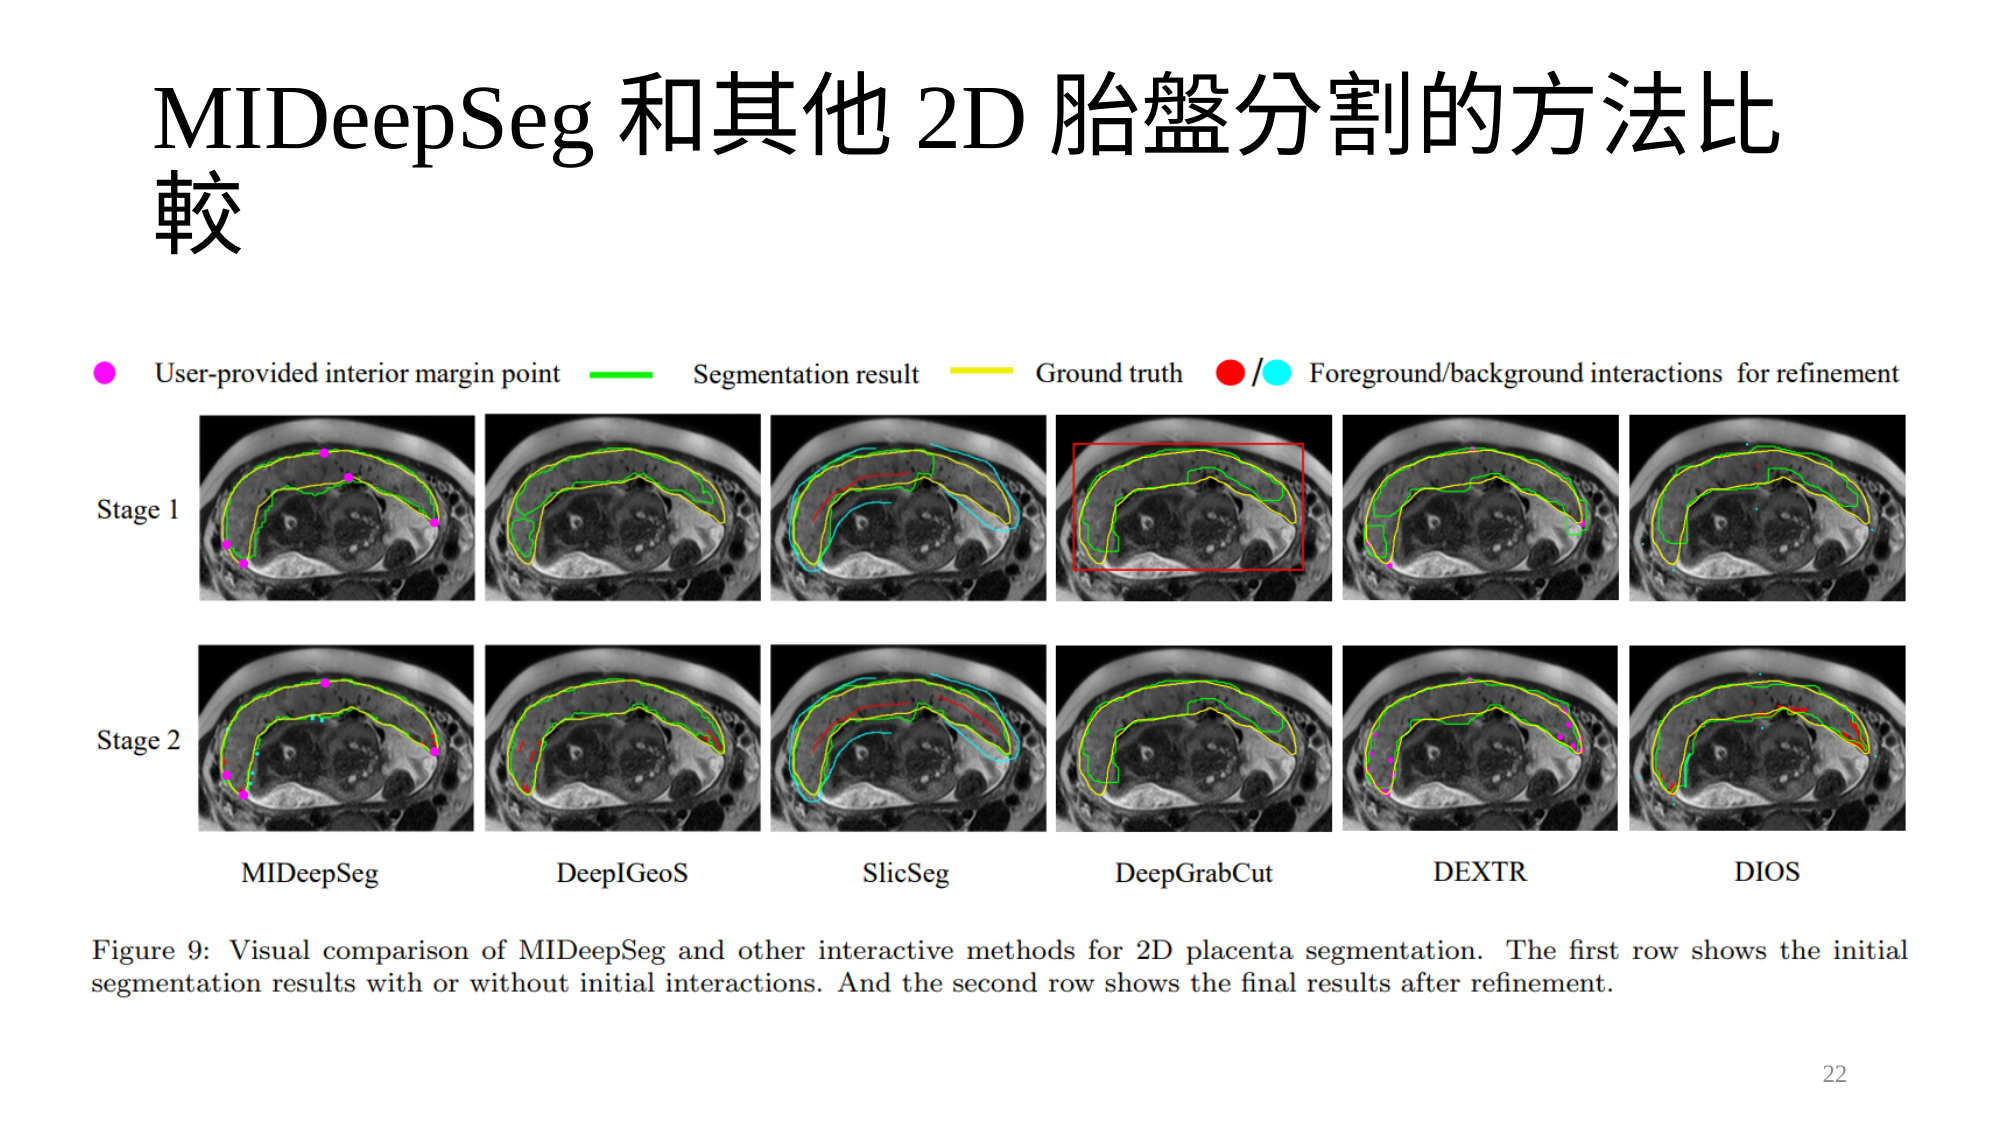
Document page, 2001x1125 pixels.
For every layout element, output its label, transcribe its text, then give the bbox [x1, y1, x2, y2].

title MIDeepSeg和其他2D胎盤分割的方法比較 [137, 59, 1863, 278]
slide_number 22 [1412, 1042, 1863, 1103]
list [78, 337, 1950, 1008]
